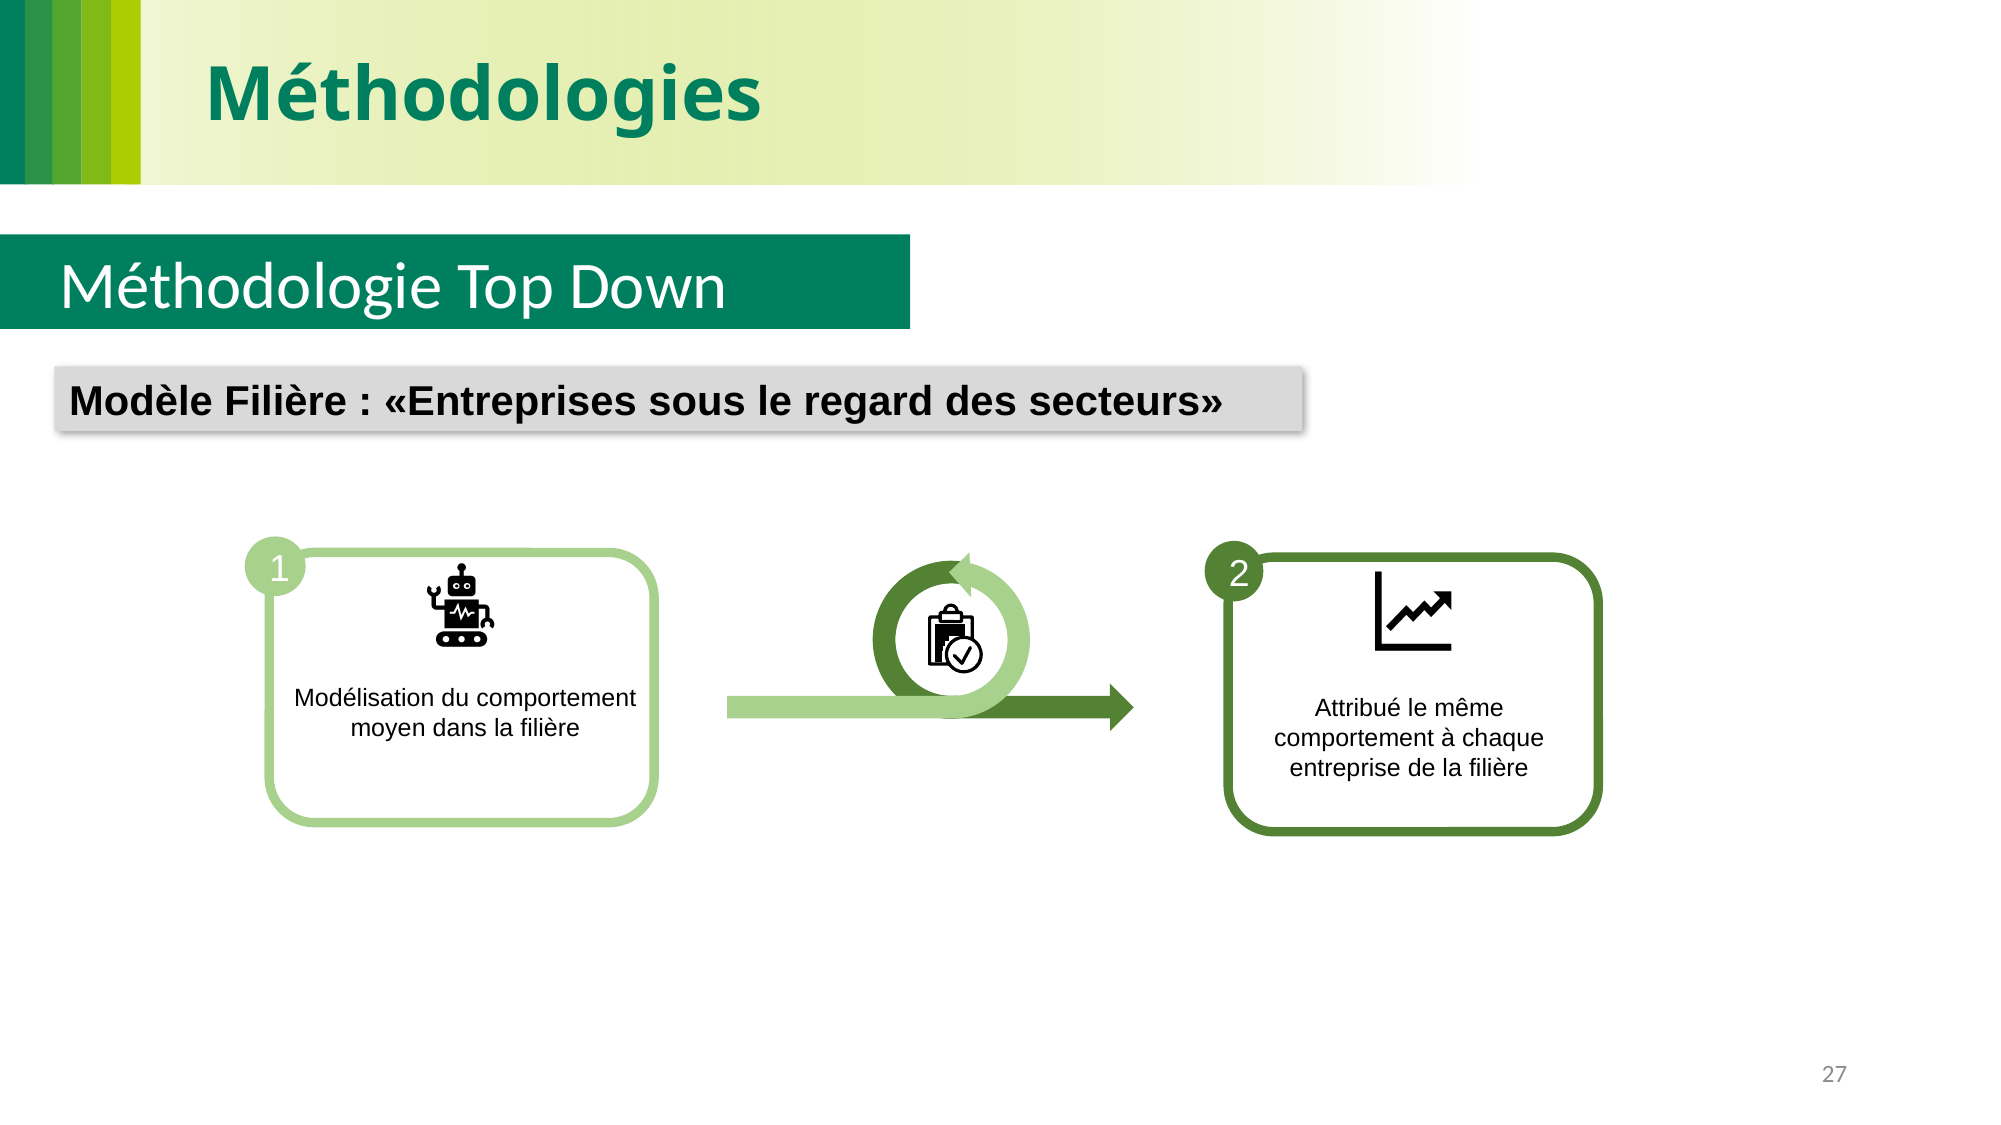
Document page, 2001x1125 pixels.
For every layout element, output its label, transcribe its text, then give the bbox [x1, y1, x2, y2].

text_box 1 [244, 536, 306, 597]
picture [410, 557, 513, 657]
text_box Méthodologie Top Down [0, 234, 911, 329]
text_box [51, 0, 81, 185]
text_box [110, 0, 142, 185]
text_box [268, 551, 656, 824]
text_box Modèle Filière : «Entreprises sous le regard des secteurs» [54, 366, 1303, 432]
text_box [81, 0, 110, 185]
text_box 2 [1204, 540, 1264, 602]
text_box [0, 0, 24, 185]
text_box Méthodologies [190, 37, 1215, 143]
text_box Modélisation du comportement moyen dans la filière [277, 673, 654, 749]
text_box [727, 549, 1127, 730]
picture [1359, 555, 1467, 667]
text_box Attribué le même comportement à chaque entreprise de la filière [1228, 683, 1591, 789]
text_box [1227, 556, 1600, 833]
text_box [125, 0, 1485, 186]
slide_number 27 [1412, 1042, 1863, 1103]
text_box [24, 0, 51, 185]
